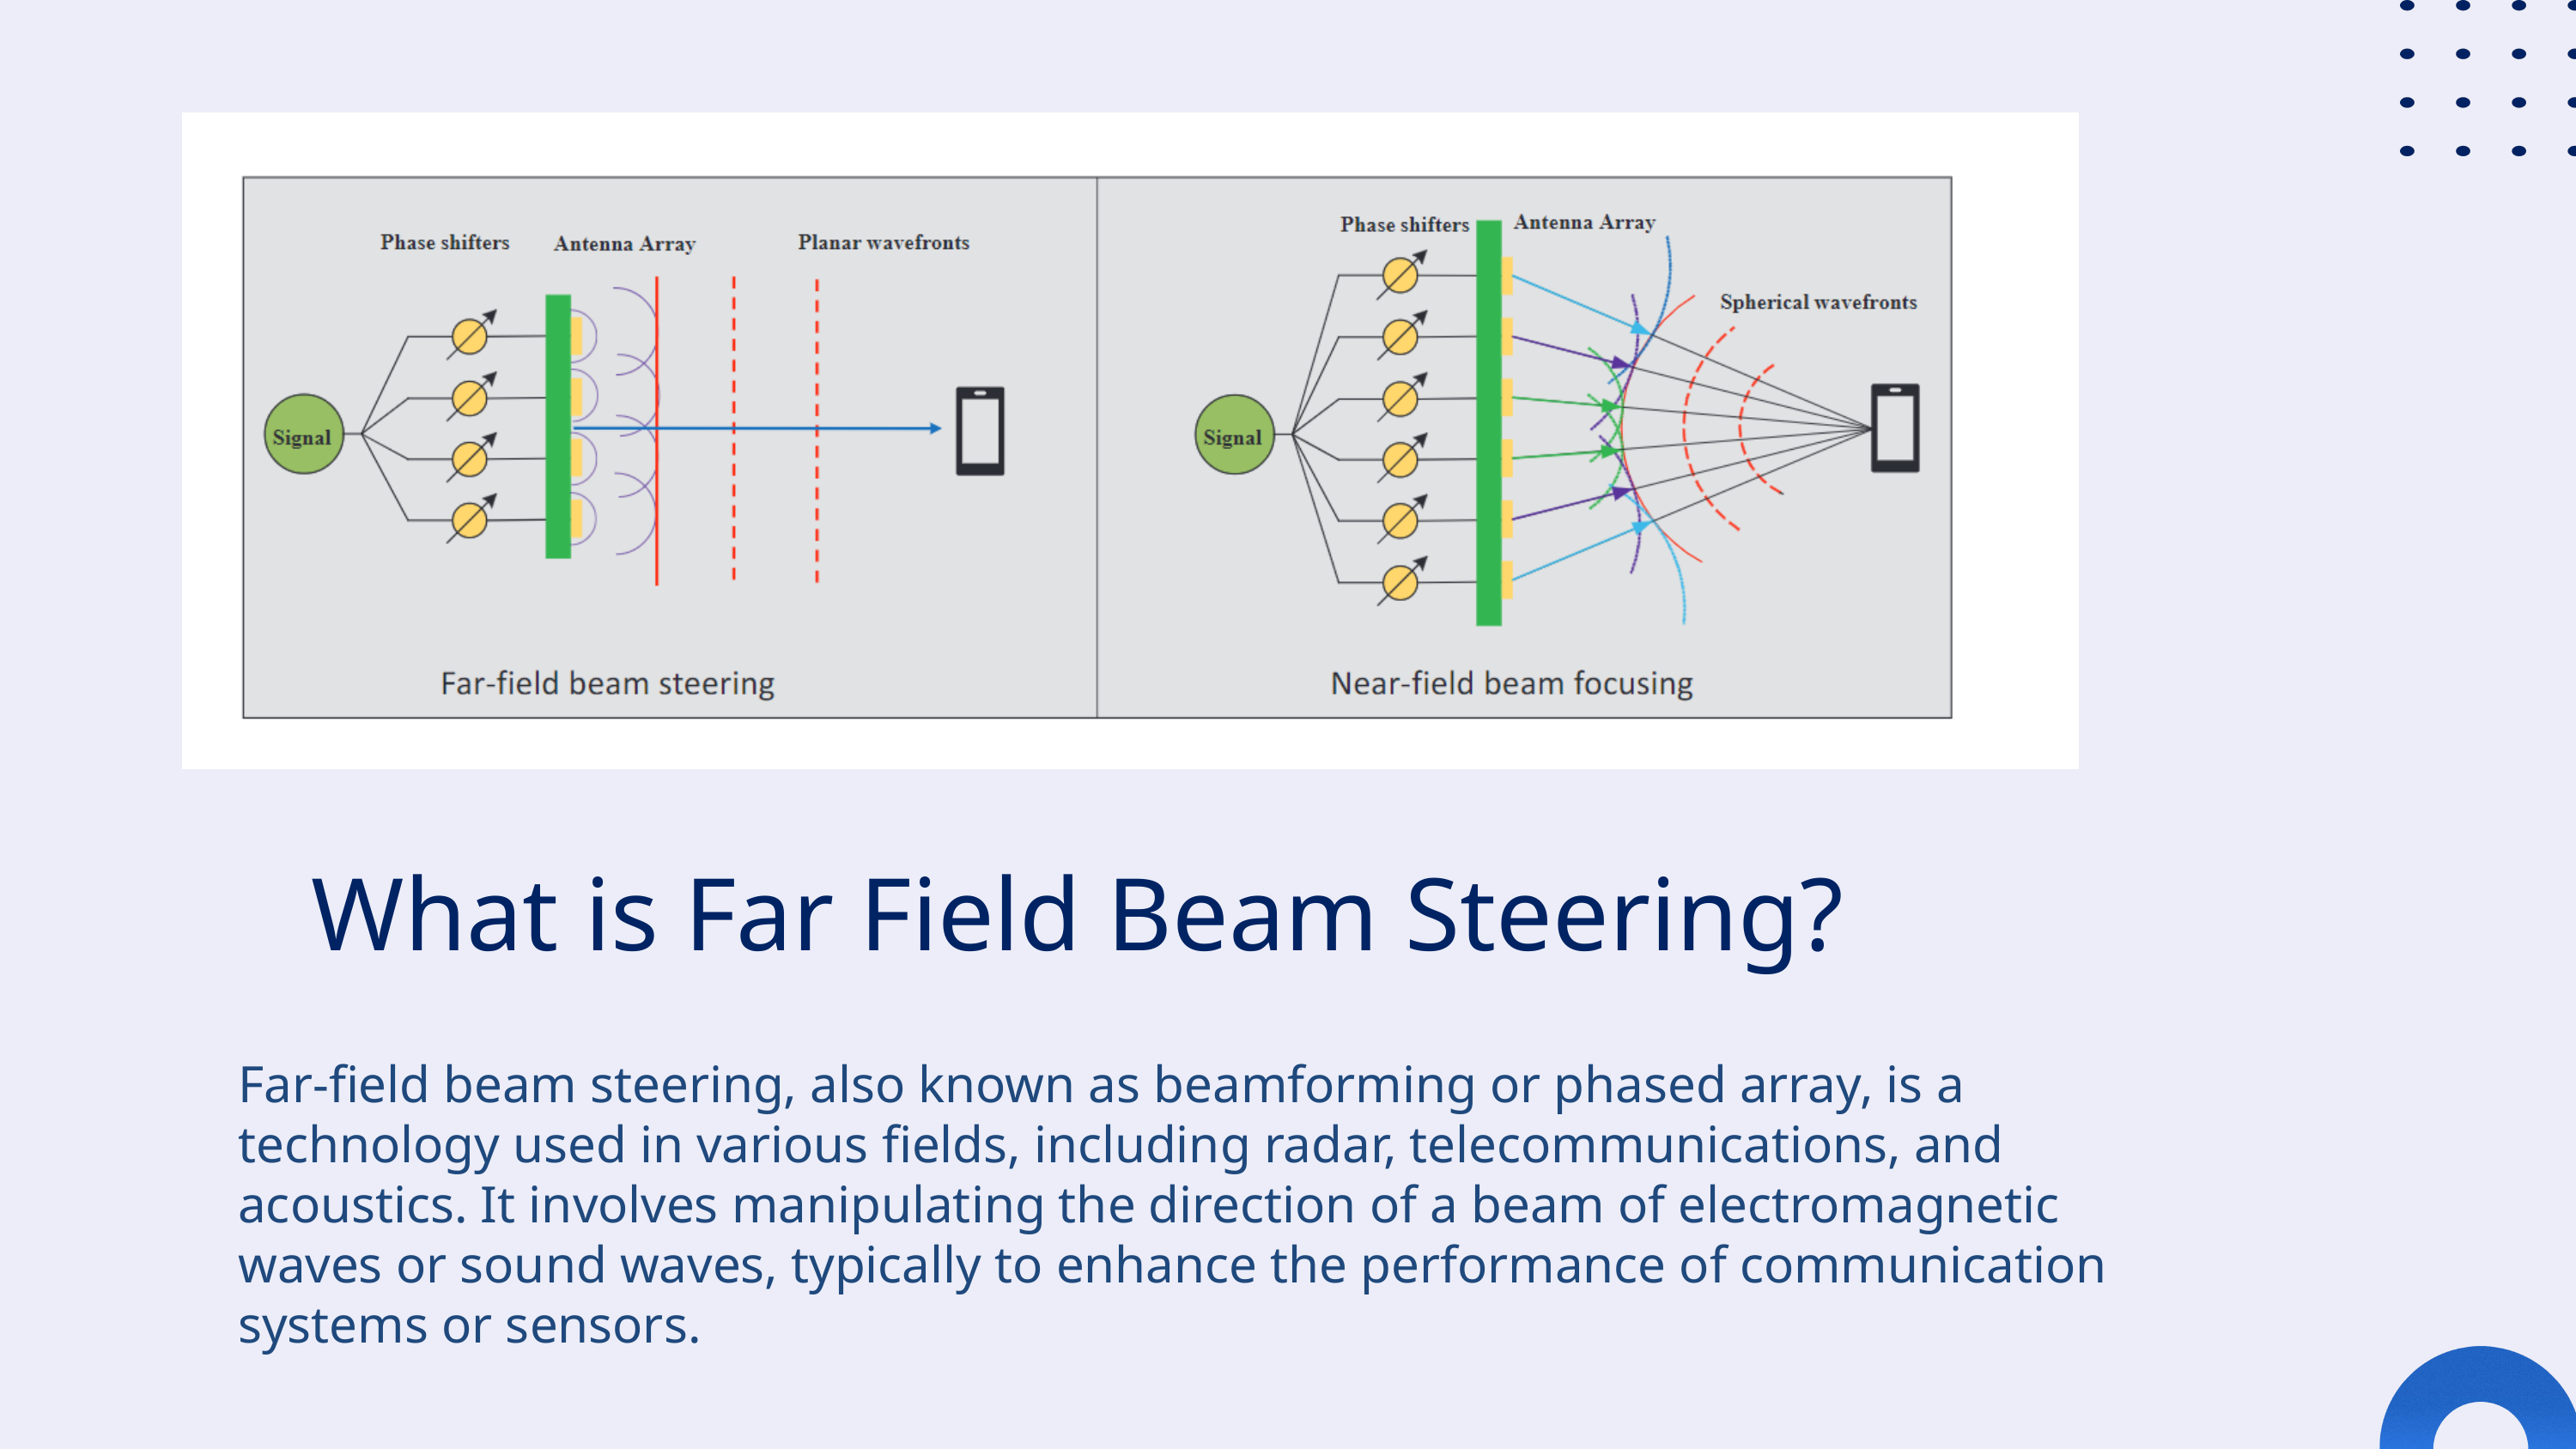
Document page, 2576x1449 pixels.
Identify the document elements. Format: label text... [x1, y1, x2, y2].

text_box Far-field beam steering, also known as beamforming or phased array, is a technology used in various fields, including radar, telecommunications, and acoustics. It involves manipulating the direction of a beam of electromagnetic waves or sound waves, typically to enhance the performance of communication systems or sensors. [225, 1046, 2158, 1360]
text_box [2400, 0, 2576, 156]
text_box [2379, 1346, 2576, 1449]
text_box What is Far Field Beam Steering? [311, 851, 1998, 972]
picture [182, 112, 2080, 770]
